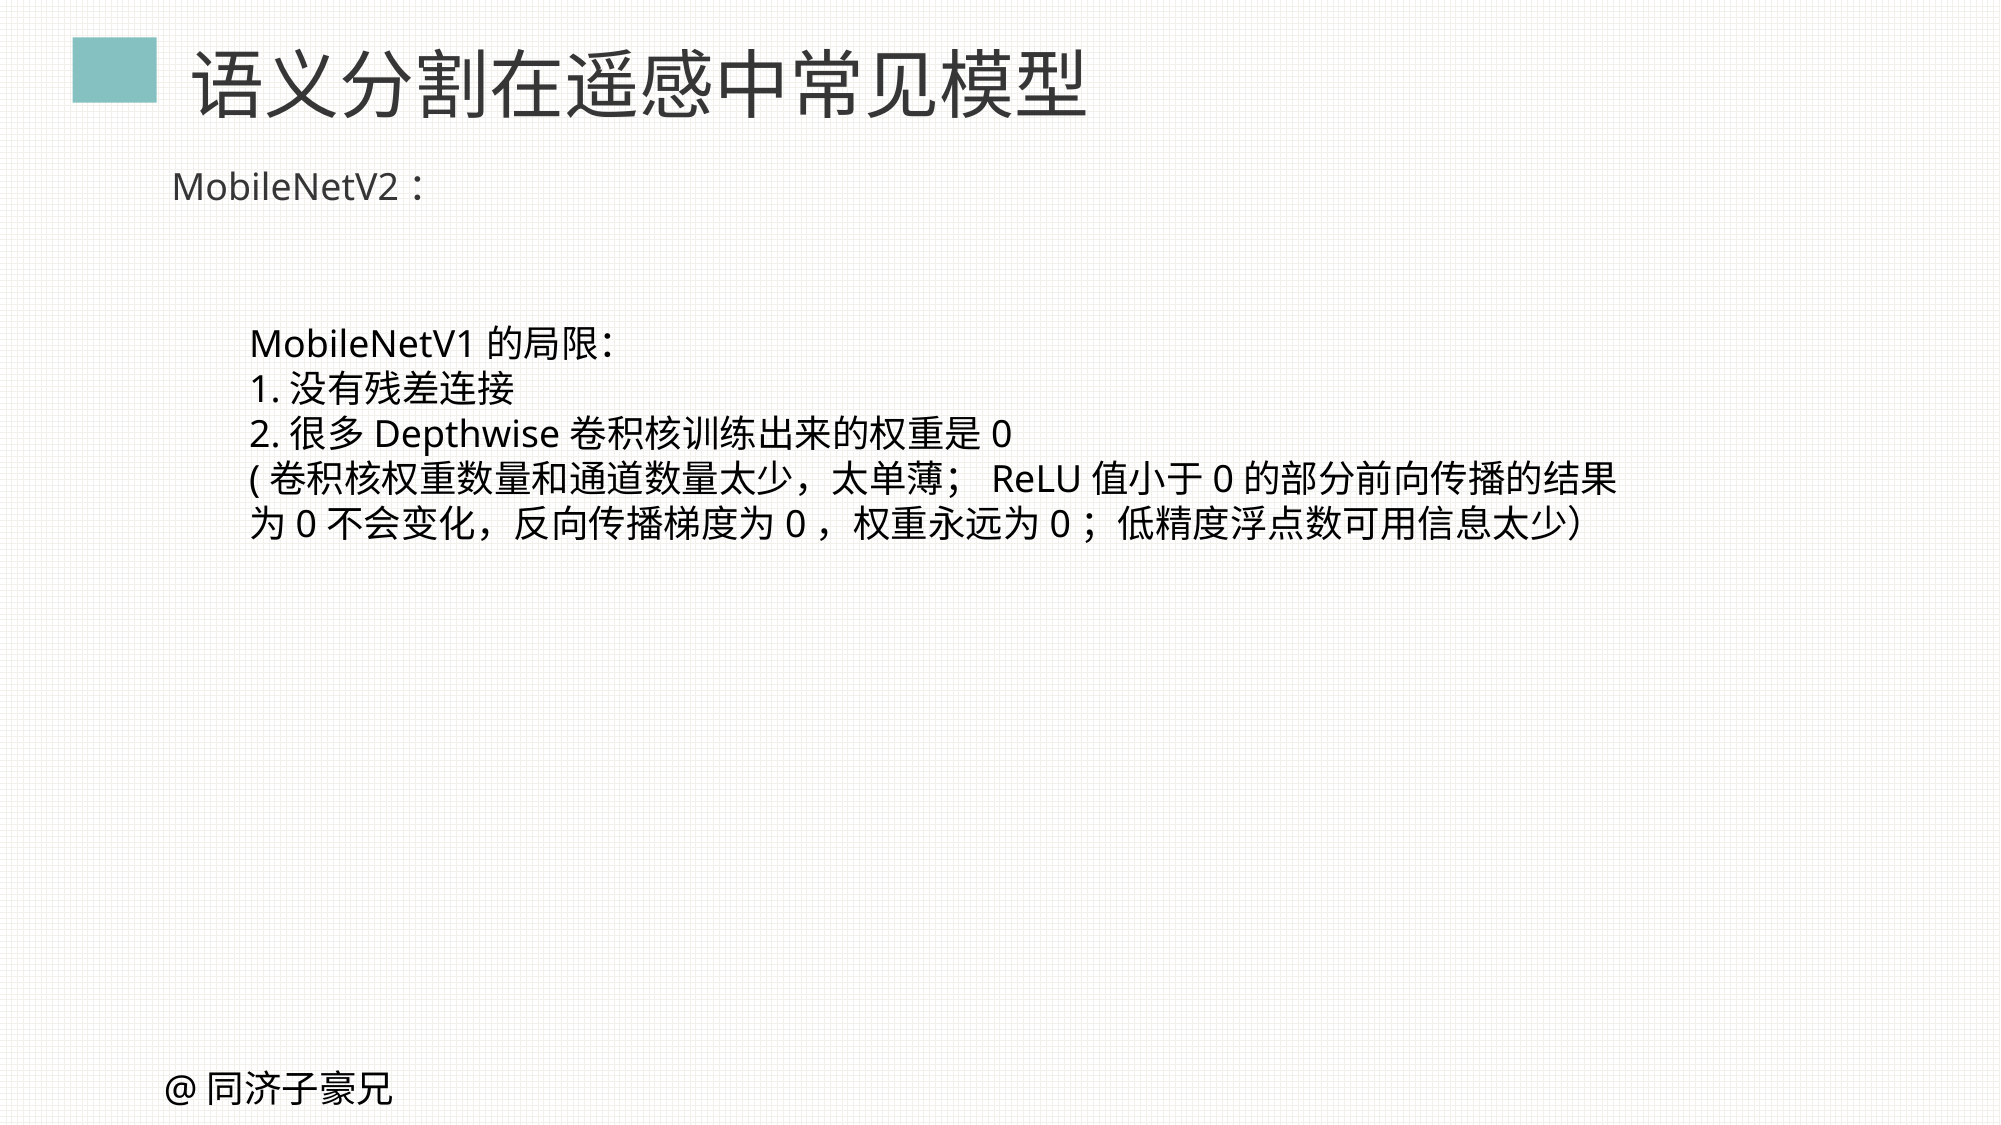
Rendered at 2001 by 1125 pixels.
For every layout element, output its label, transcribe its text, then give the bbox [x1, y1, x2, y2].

text_box MobileNetV2： [156, 142, 735, 216]
text_box @同济子豪兄 [149, 1057, 1694, 1118]
text_box [71, 36, 158, 104]
text_box MobileNetV1的局限： 1.没有残差连接 2.很多Depthwise卷积核训练出来的权重是0 (卷积核权重数量和通道数量太少，太单薄；ReLU值小于0的部分前向传播的结果为0不会变化，反向传播梯度为0，权重永远为0；低精度浮点数可用信息太少） [234, 312, 1659, 553]
text_box 语义分割在遥感中常见模型 [175, 0, 1352, 136]
